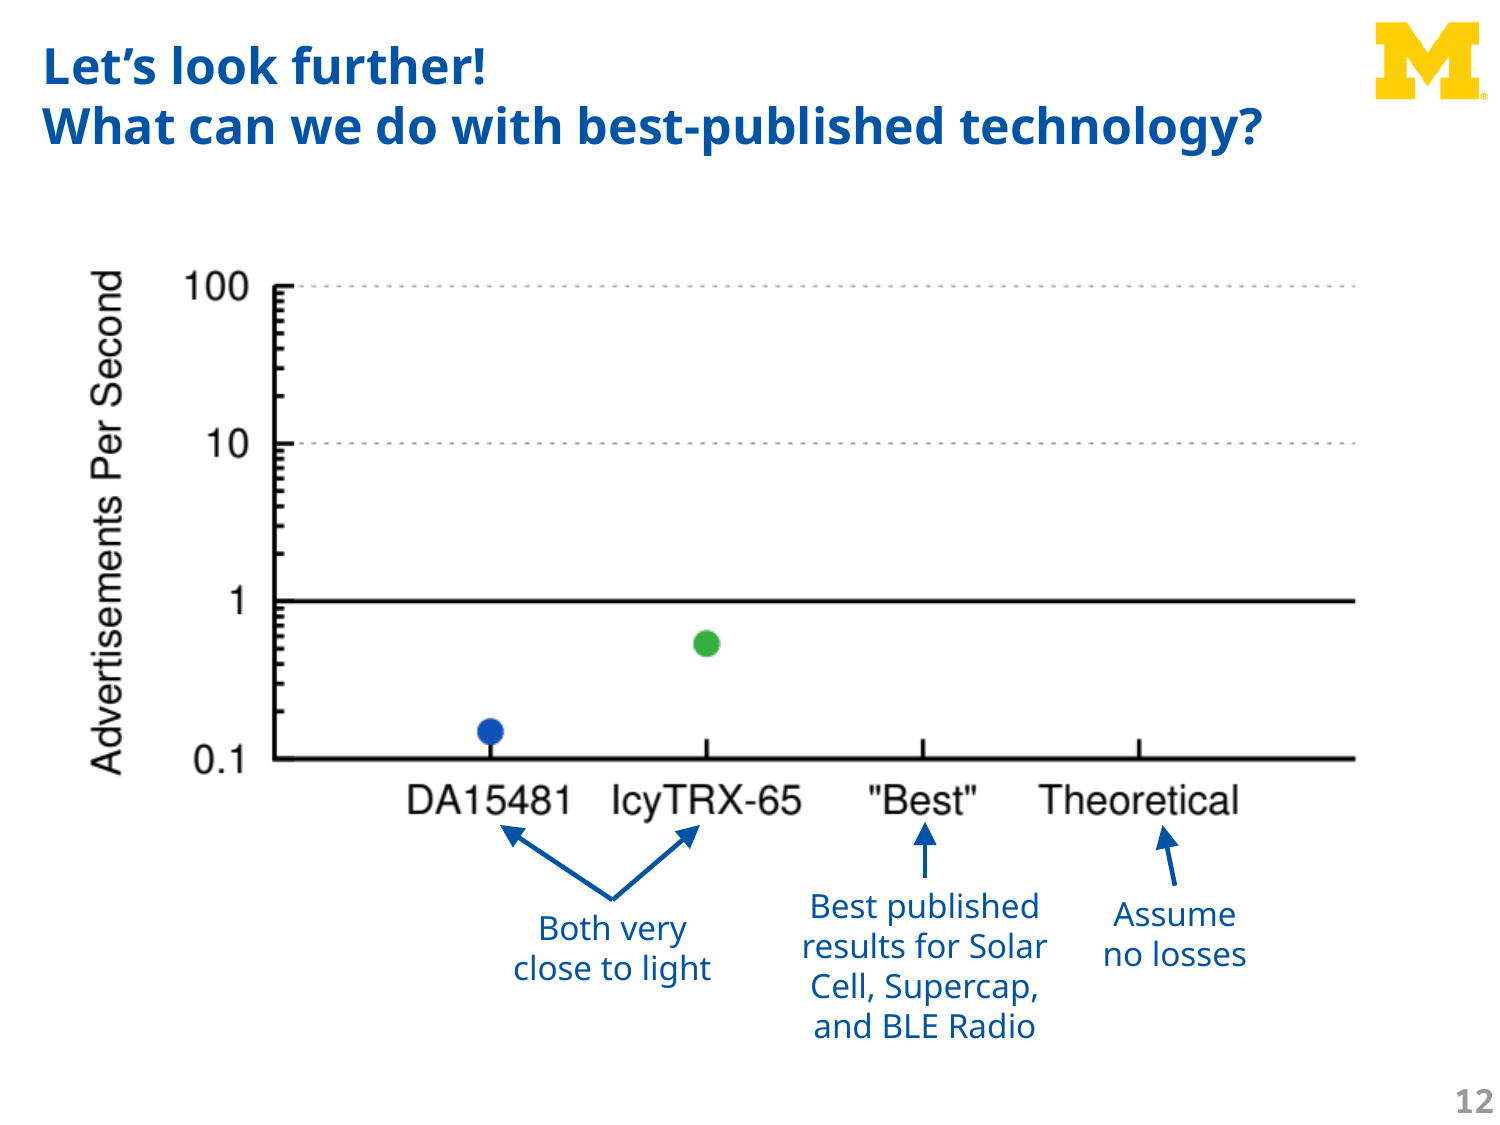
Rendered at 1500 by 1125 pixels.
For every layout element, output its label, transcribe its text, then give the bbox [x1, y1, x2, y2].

title Let’s look further! What can we do with best-published technology? [27, 12, 1485, 163]
text_box Both very close to light [387, 899, 768, 995]
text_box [1162, 824, 1176, 886]
picture [74, 237, 1426, 838]
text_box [499, 824, 611, 901]
slide_number 12 [1034, 1072, 1500, 1125]
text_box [612, 824, 701, 901]
text_box Assume no losses [1087, 885, 1263, 981]
text_box Best published results for Solar Cell, Supercap, and BLE Radio [768, 878, 1082, 1053]
